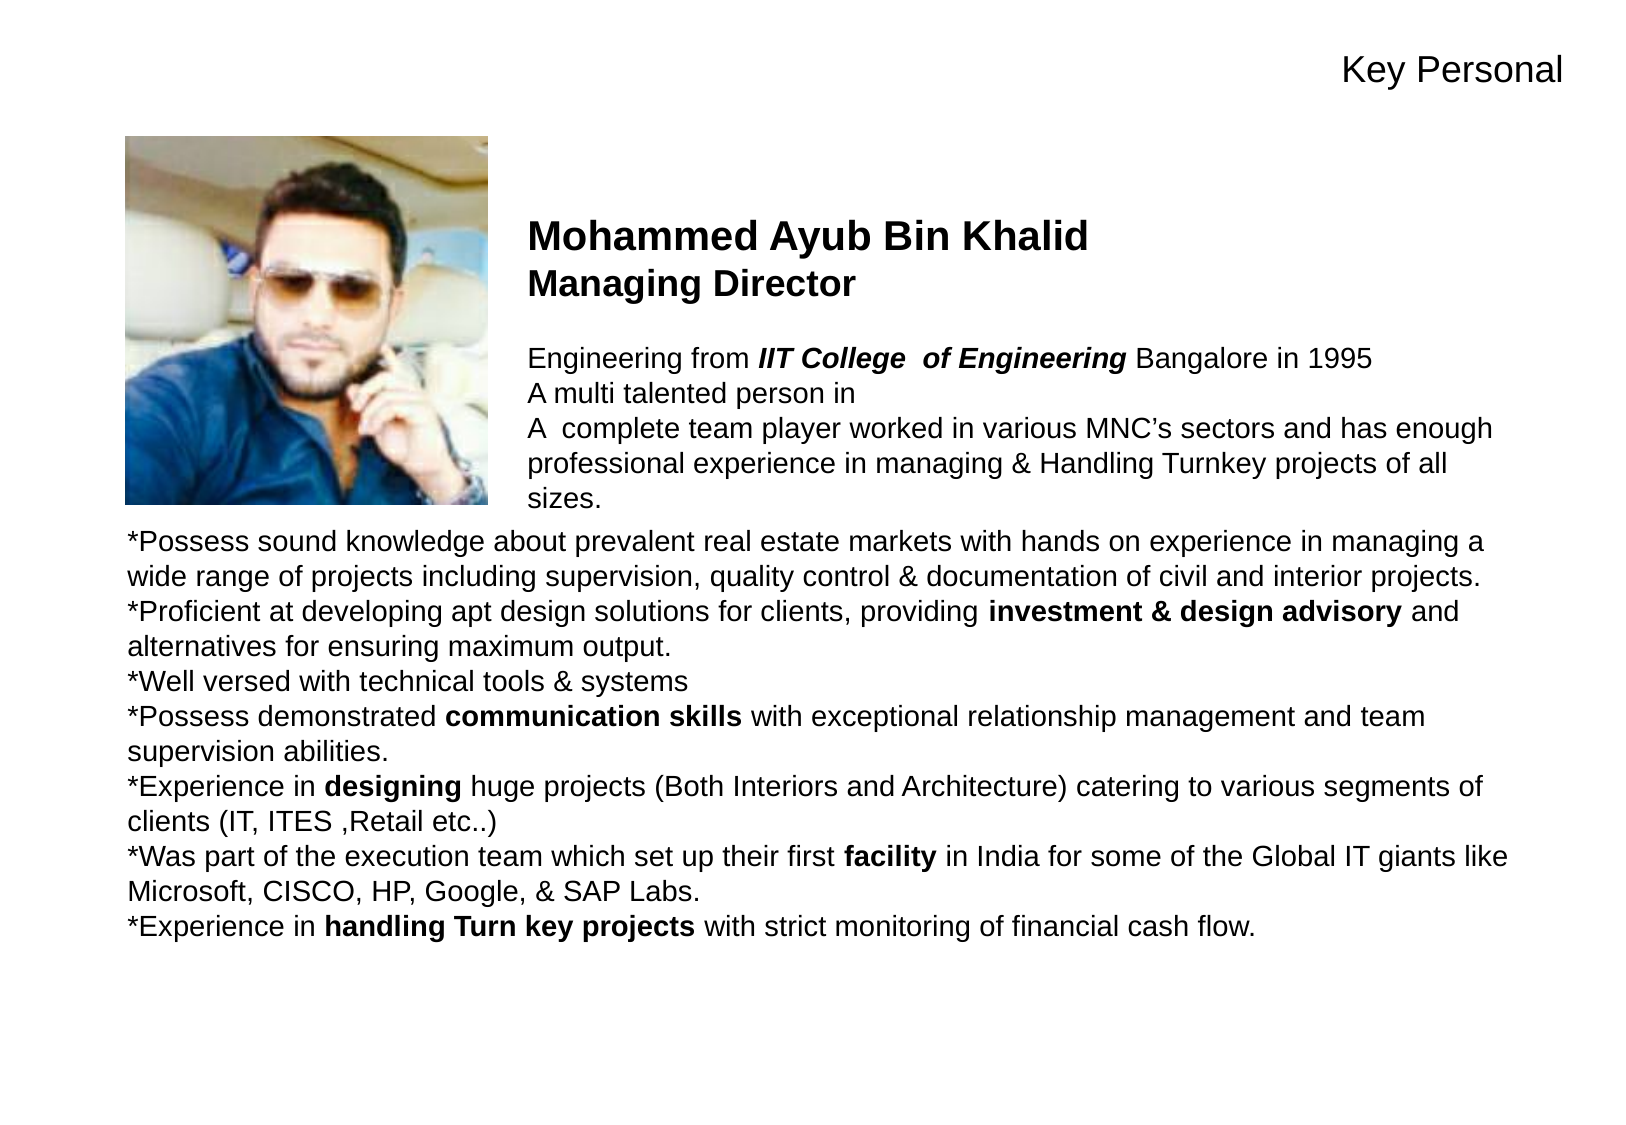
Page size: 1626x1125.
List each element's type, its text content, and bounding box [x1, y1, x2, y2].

text_box *Possess sound knowledge about prevalent real estate markets with hands on experience in managing a wide range of projects including supervision, quality control & documentation of civil and interior projects. *Proficient at developing apt design solutions for clients, providing investment & design advisory and alternatives for ensuring maximum output. *Well versed with technical tools & systems *Possess demonstrated communication skills with exceptional relationship management and team supervision abilities. *Experience in designing huge projects (Both Interiors and Architecture) catering to various segments of clients (IT, ITES ,Retail etc..) *Was part of the execution team which set up their first facility in India for some of the Global IT giants like Microsoft, CISCO, HP, Google, & SAP Labs. *Experience in handling Turn key projects with strict monitoring of financial cash flow. [112, 515, 1525, 1020]
text_box Mohammed Ayub Bin Khalid Managing Director Engineering from IIT College of Engineering Bangalore in 1995 A multi talented person in A complete team player worked in various MNC’s sectors and has enough professional experience in managing & Handling Turnkey projects of all sizes. [512, 201, 1538, 522]
text_box Key Personal [1326, 37, 1579, 98]
picture [124, 136, 488, 505]
